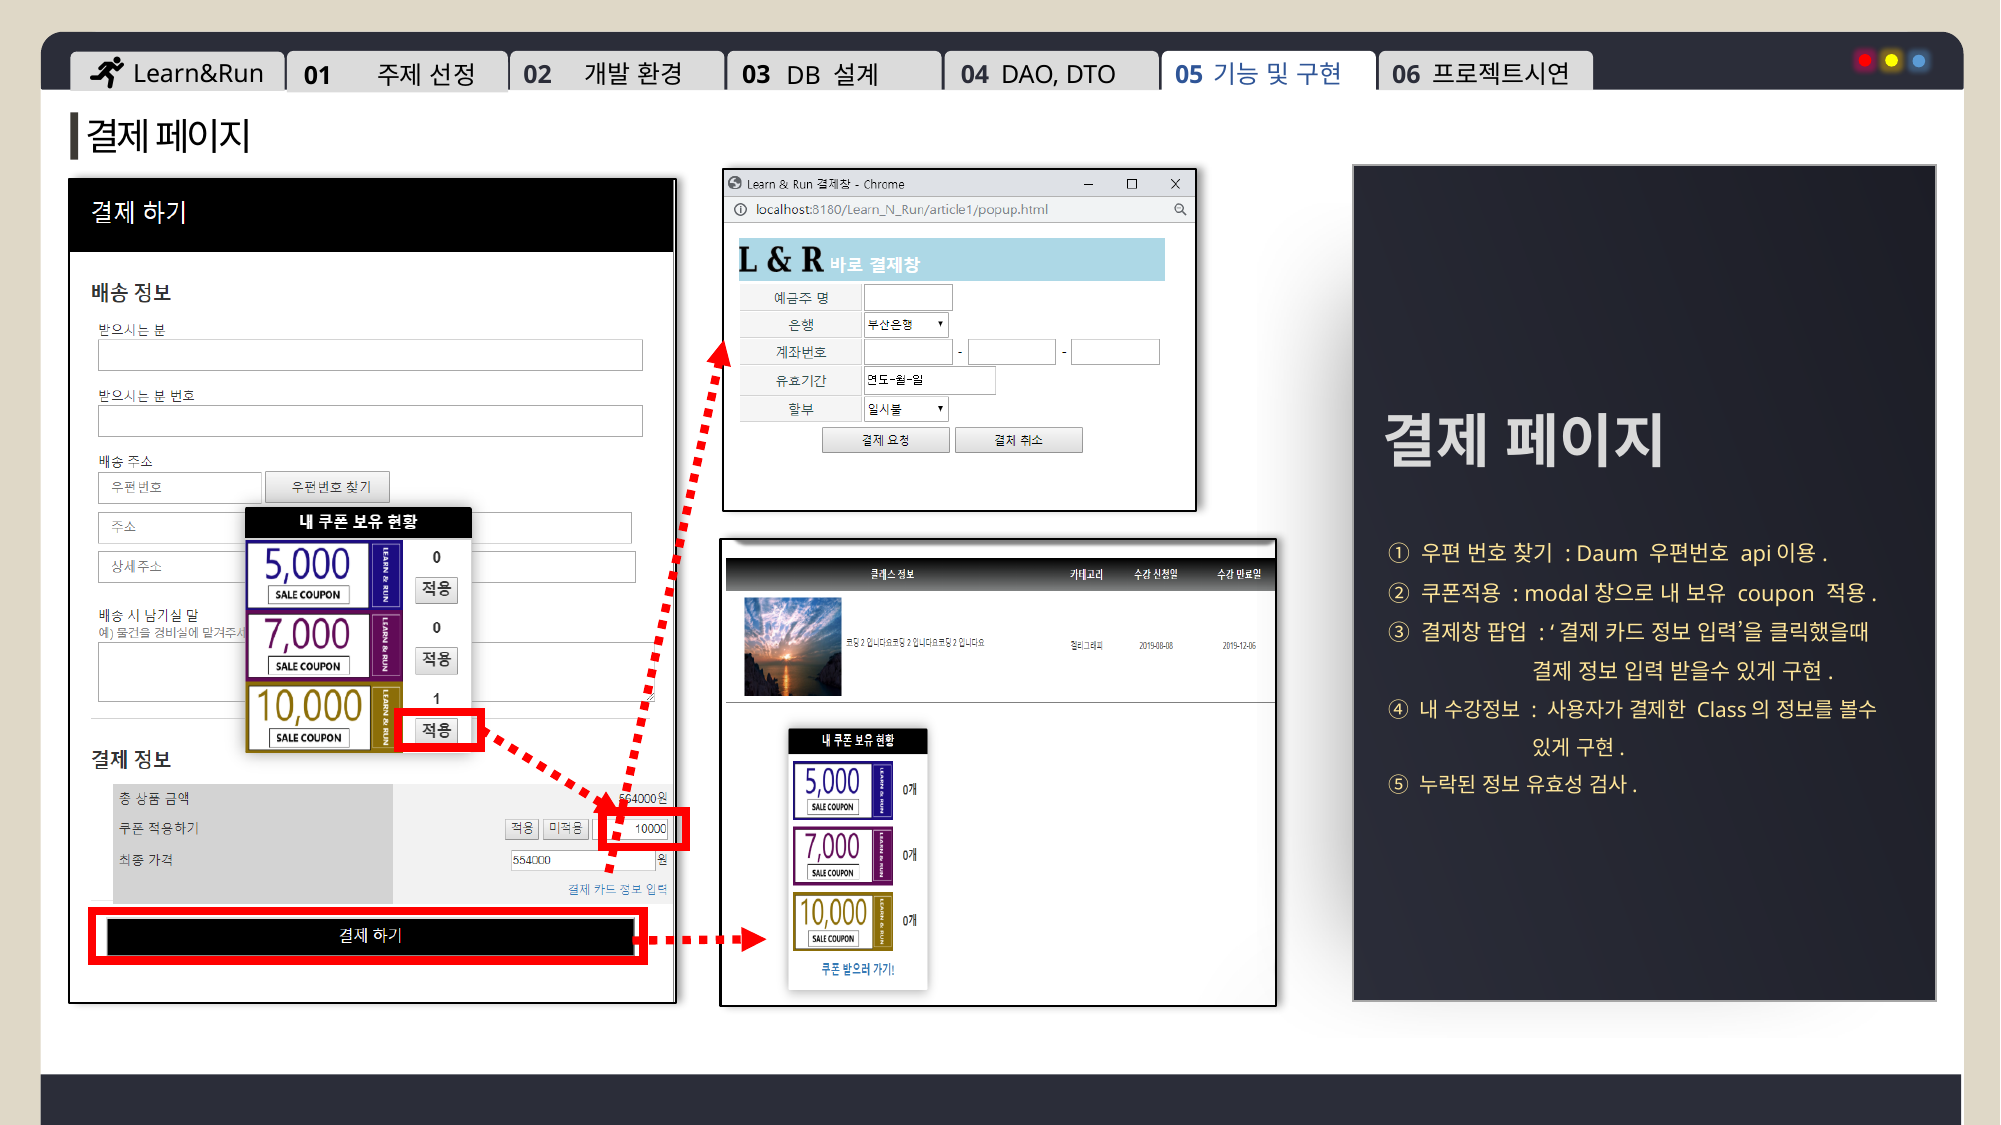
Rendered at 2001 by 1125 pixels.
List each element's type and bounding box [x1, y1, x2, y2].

text_box [481, 729, 608, 816]
picture [723, 170, 1195, 510]
text_box [70, 105, 590, 166]
text_box [40, 31, 1964, 1125]
picture [721, 539, 1275, 1005]
text_box [89, 49, 293, 96]
picture [70, 179, 676, 1002]
text_box [608, 339, 725, 873]
